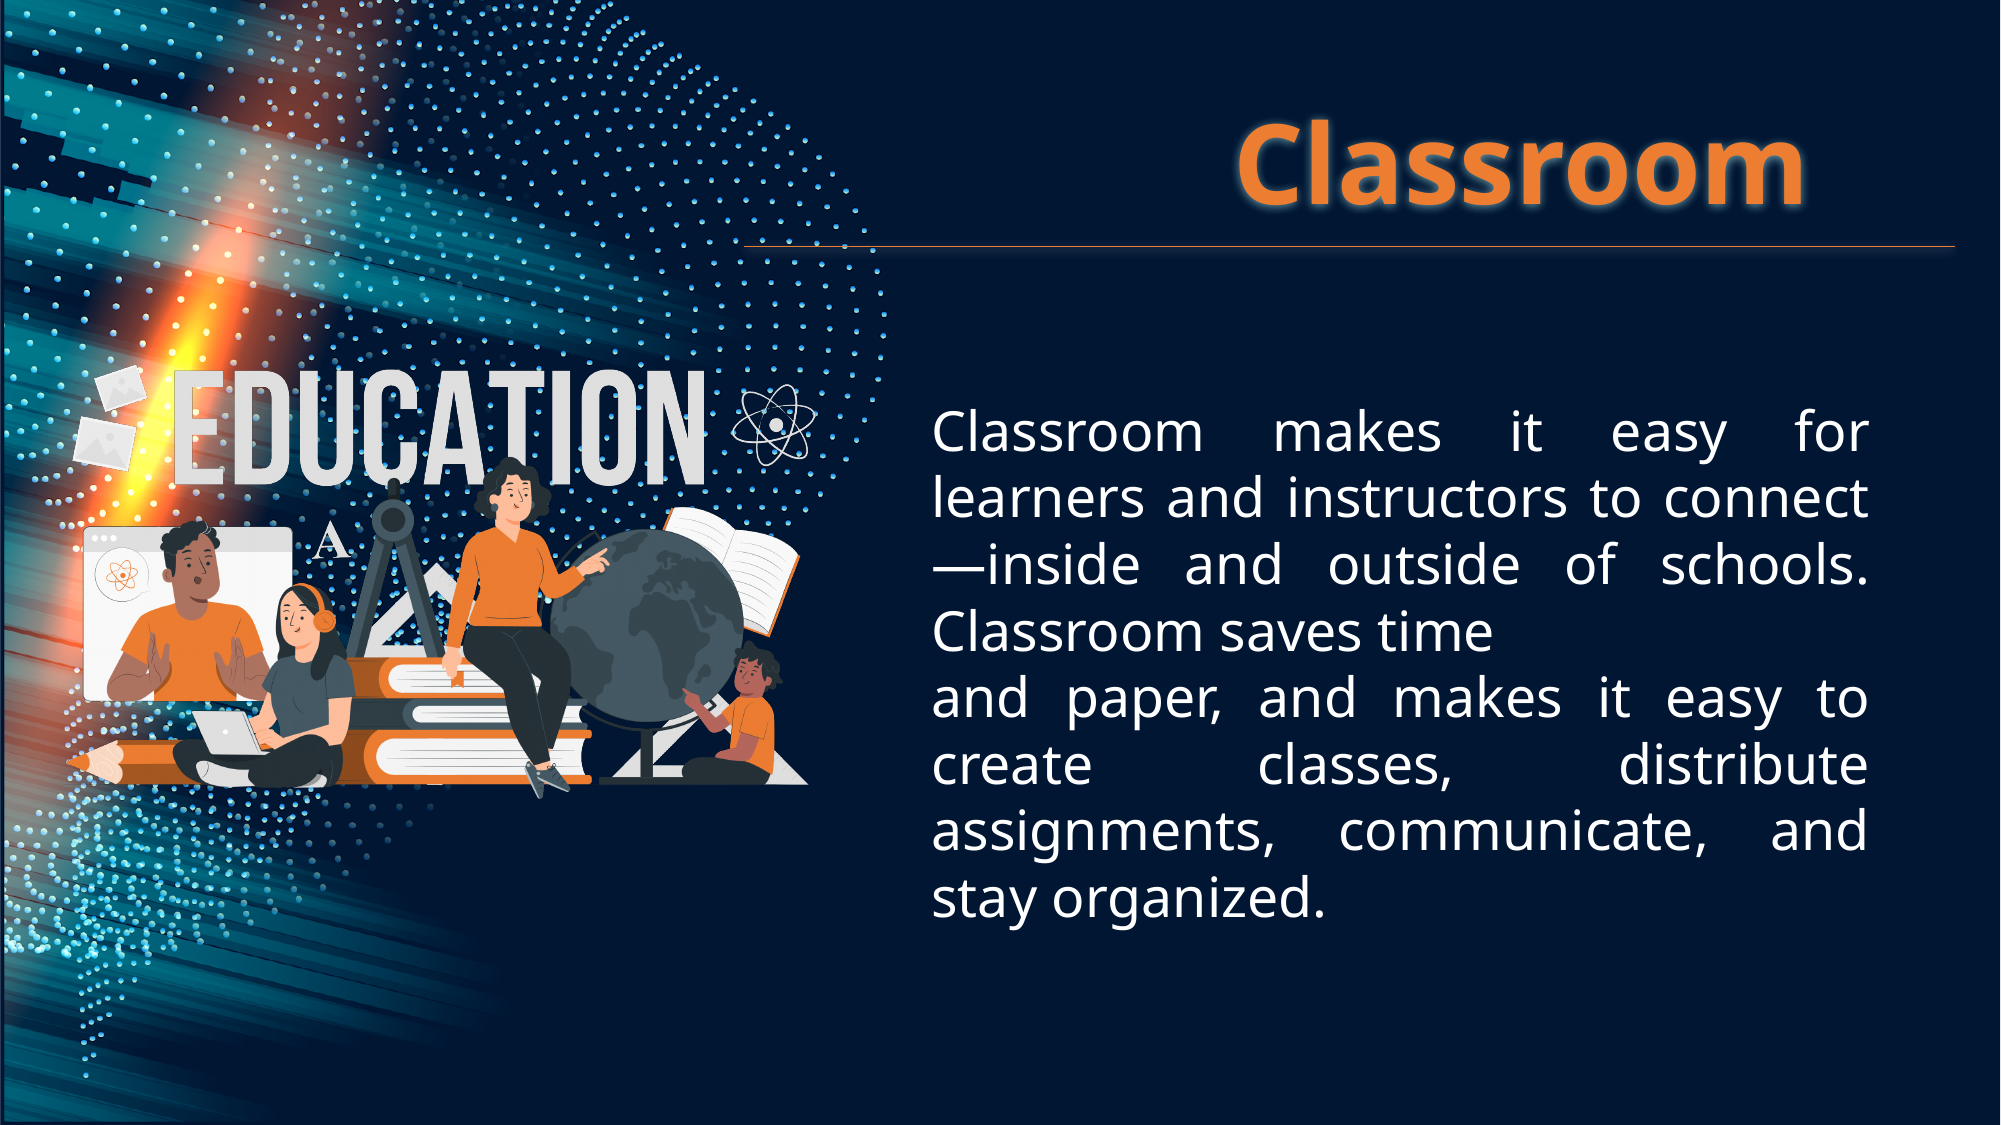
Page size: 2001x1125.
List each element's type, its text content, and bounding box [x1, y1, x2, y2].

text_box Classroom makes it easy for learners and instructors to connect—inside and outside of schools. Classroom saves time and paper, and makes it easy to create classes, distribute assignments, communicate, and stay organized. [916, 388, 1886, 936]
text_box Classroom [1213, 73, 1956, 206]
picture [121, 44, 130, 50]
picture [0, 0, 2001, 1125]
